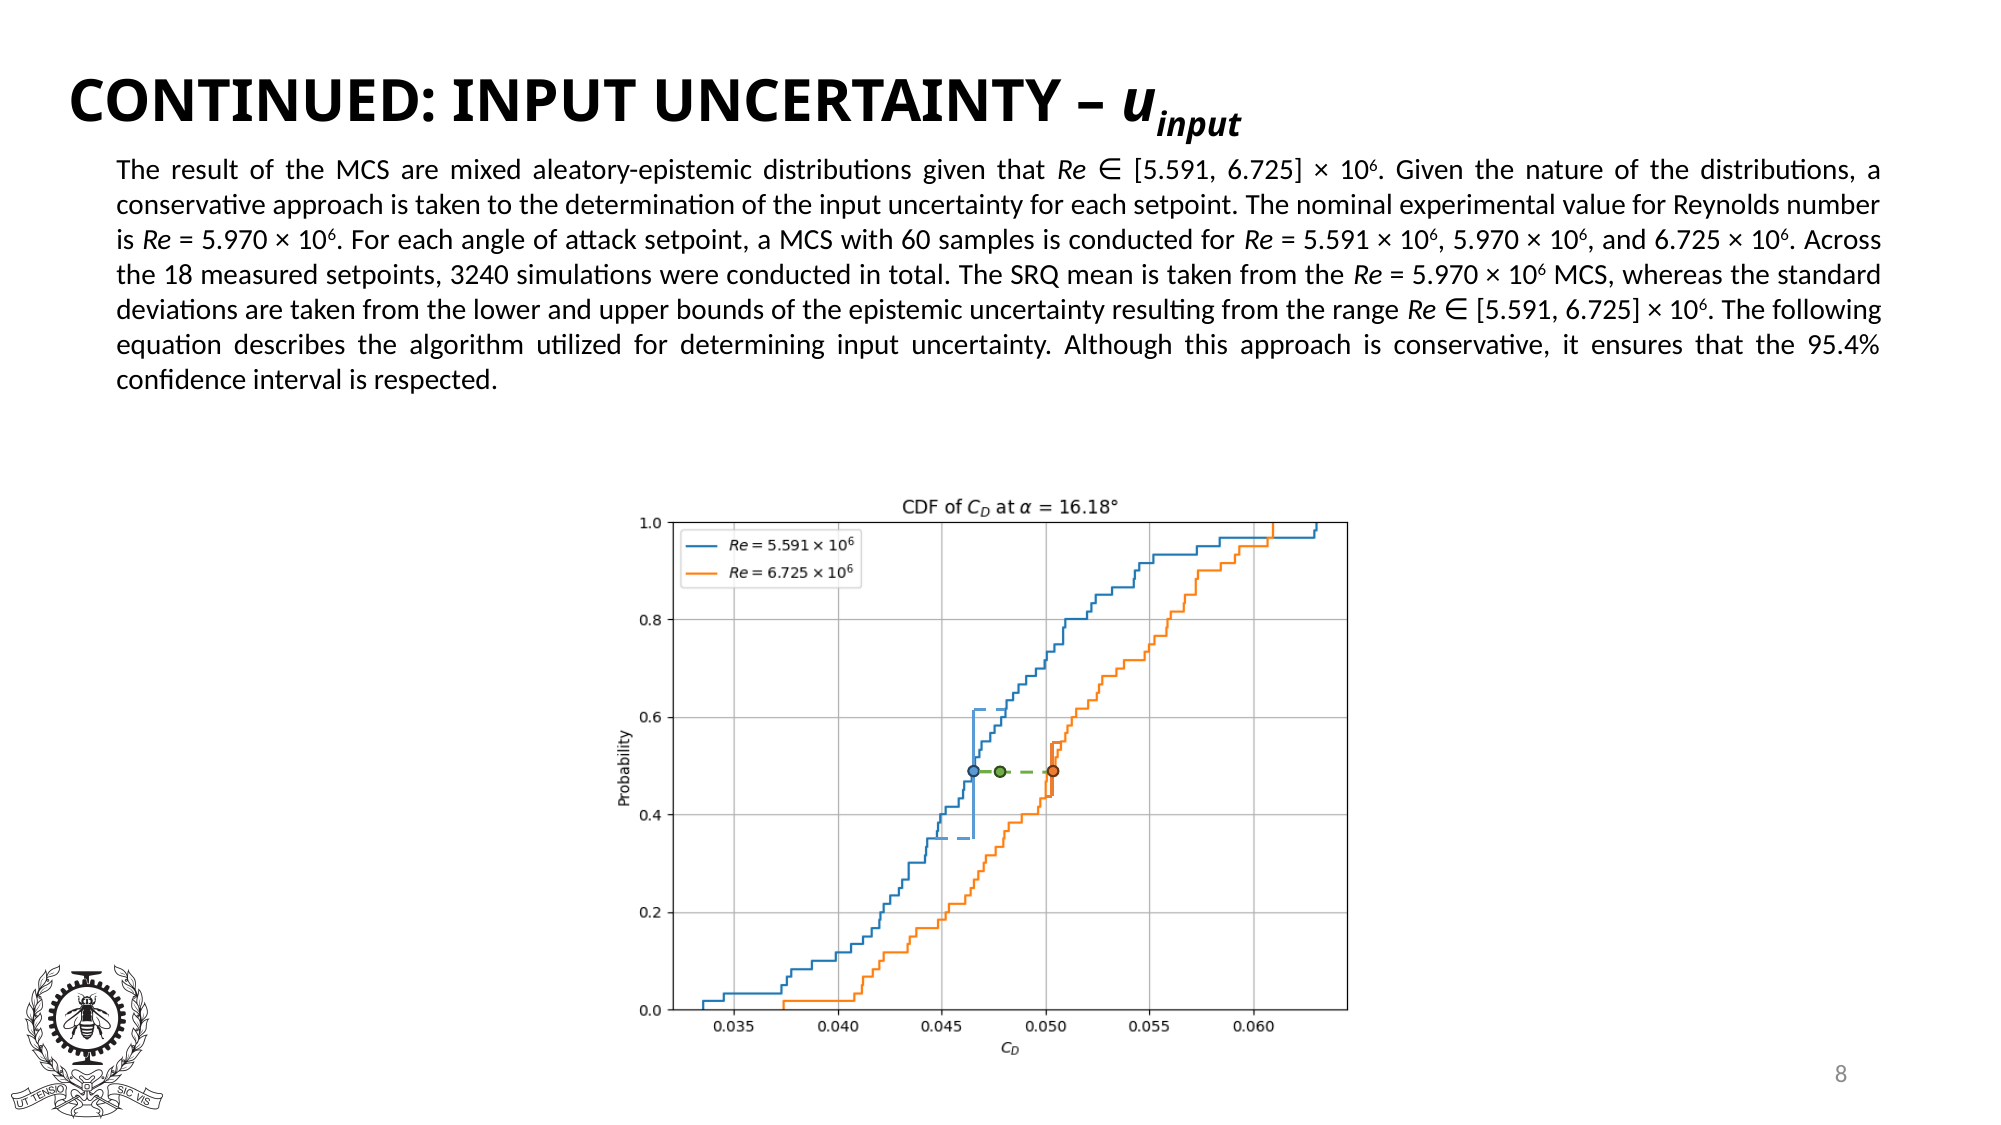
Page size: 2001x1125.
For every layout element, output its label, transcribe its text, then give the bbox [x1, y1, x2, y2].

picture [10, 964, 163, 1119]
slide_number 8 [1412, 1042, 1863, 1103]
text_box CONTINUED: INPUT UNCERTAINTY – uinput [53, 6, 2000, 195]
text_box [564, 446, 1434, 1079]
